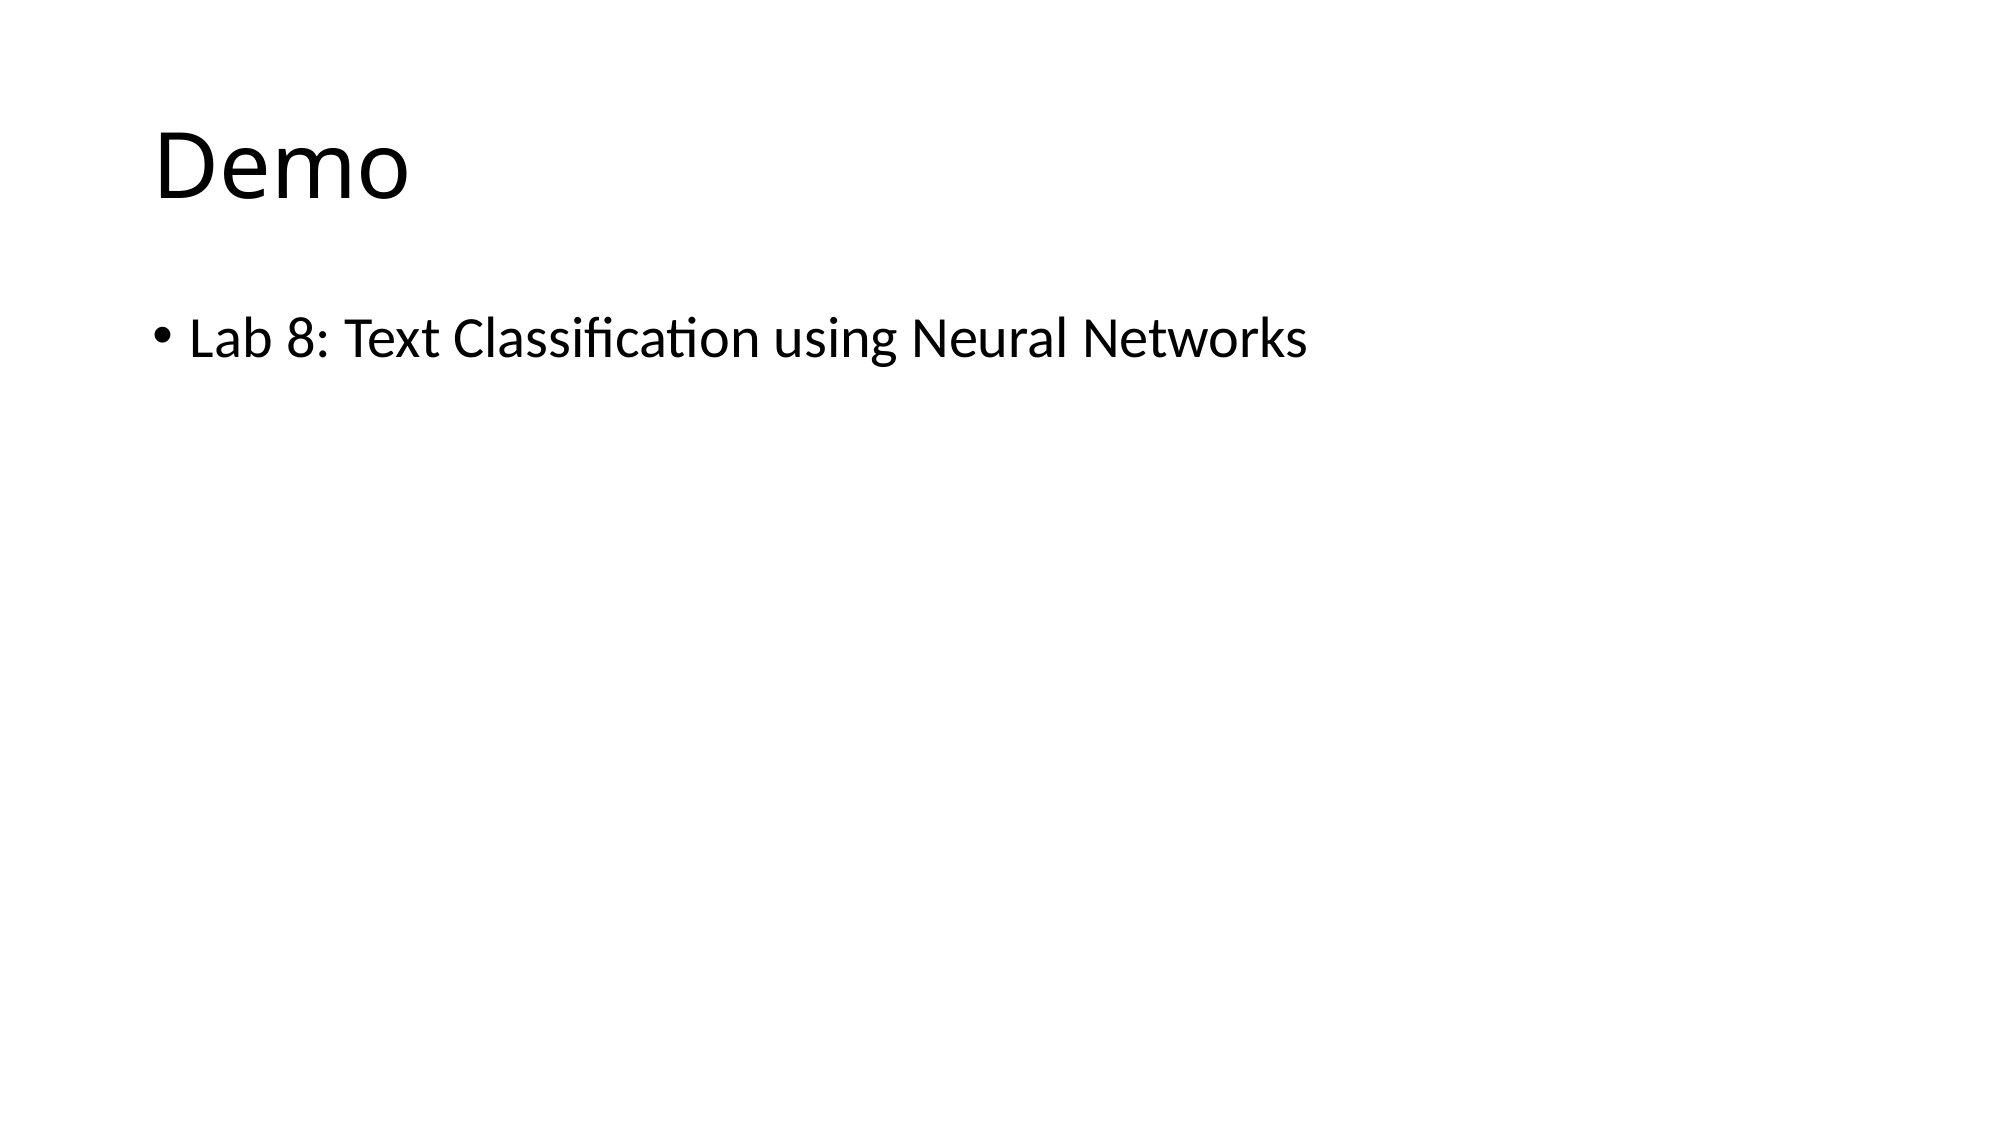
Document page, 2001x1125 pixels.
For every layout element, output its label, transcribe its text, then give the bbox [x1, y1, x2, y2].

list Lab 8: Text Classification using Neural Networks [137, 299, 1863, 1014]
title Demo [137, 59, 1863, 278]
